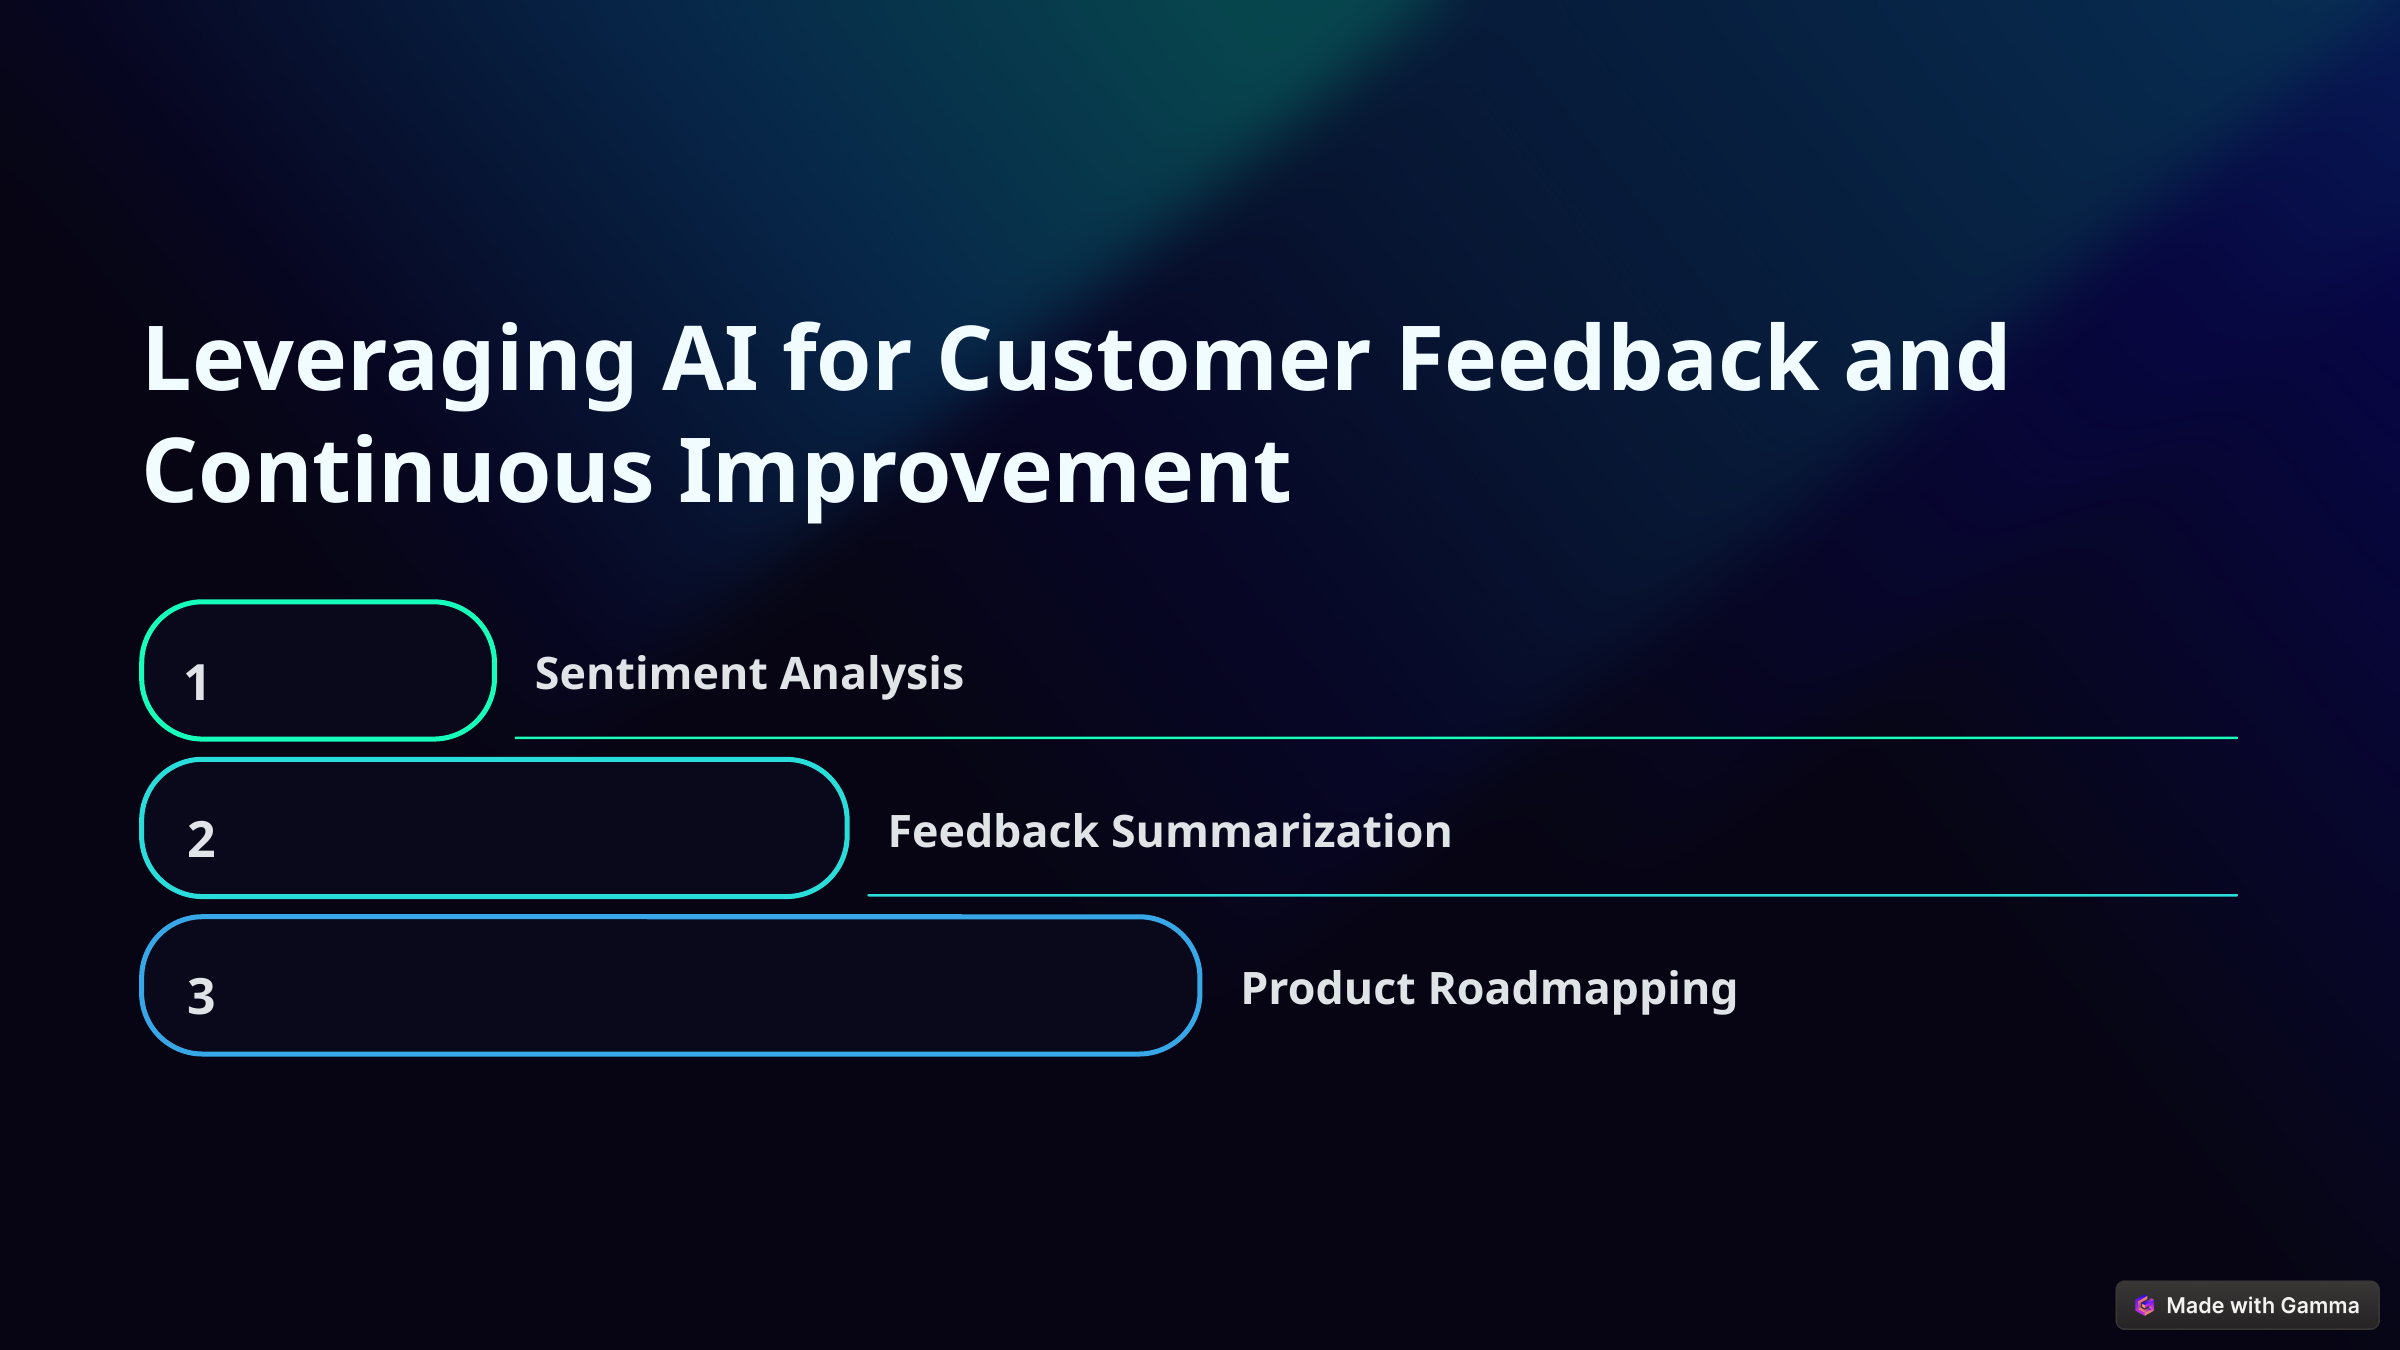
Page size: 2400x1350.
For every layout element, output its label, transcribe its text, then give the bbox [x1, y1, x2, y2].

text_box 2 [187, 787, 216, 869]
text_box [514, 736, 2239, 740]
text_box 3 [187, 944, 217, 1026]
text_box [141, 916, 1200, 1055]
text_box [141, 601, 495, 740]
text_box Sentiment Analysis [534, 642, 944, 699]
text_box Feedback Summarization [887, 799, 1425, 857]
text_box Product Roadmapping [1240, 957, 1715, 1014]
text_box [141, 759, 848, 897]
text_box 1 [187, 629, 210, 711]
text_box Leveraging AI for Customer Feedback and Continuous Improvement [141, 295, 2259, 521]
picture [2106, 1271, 2389, 1339]
